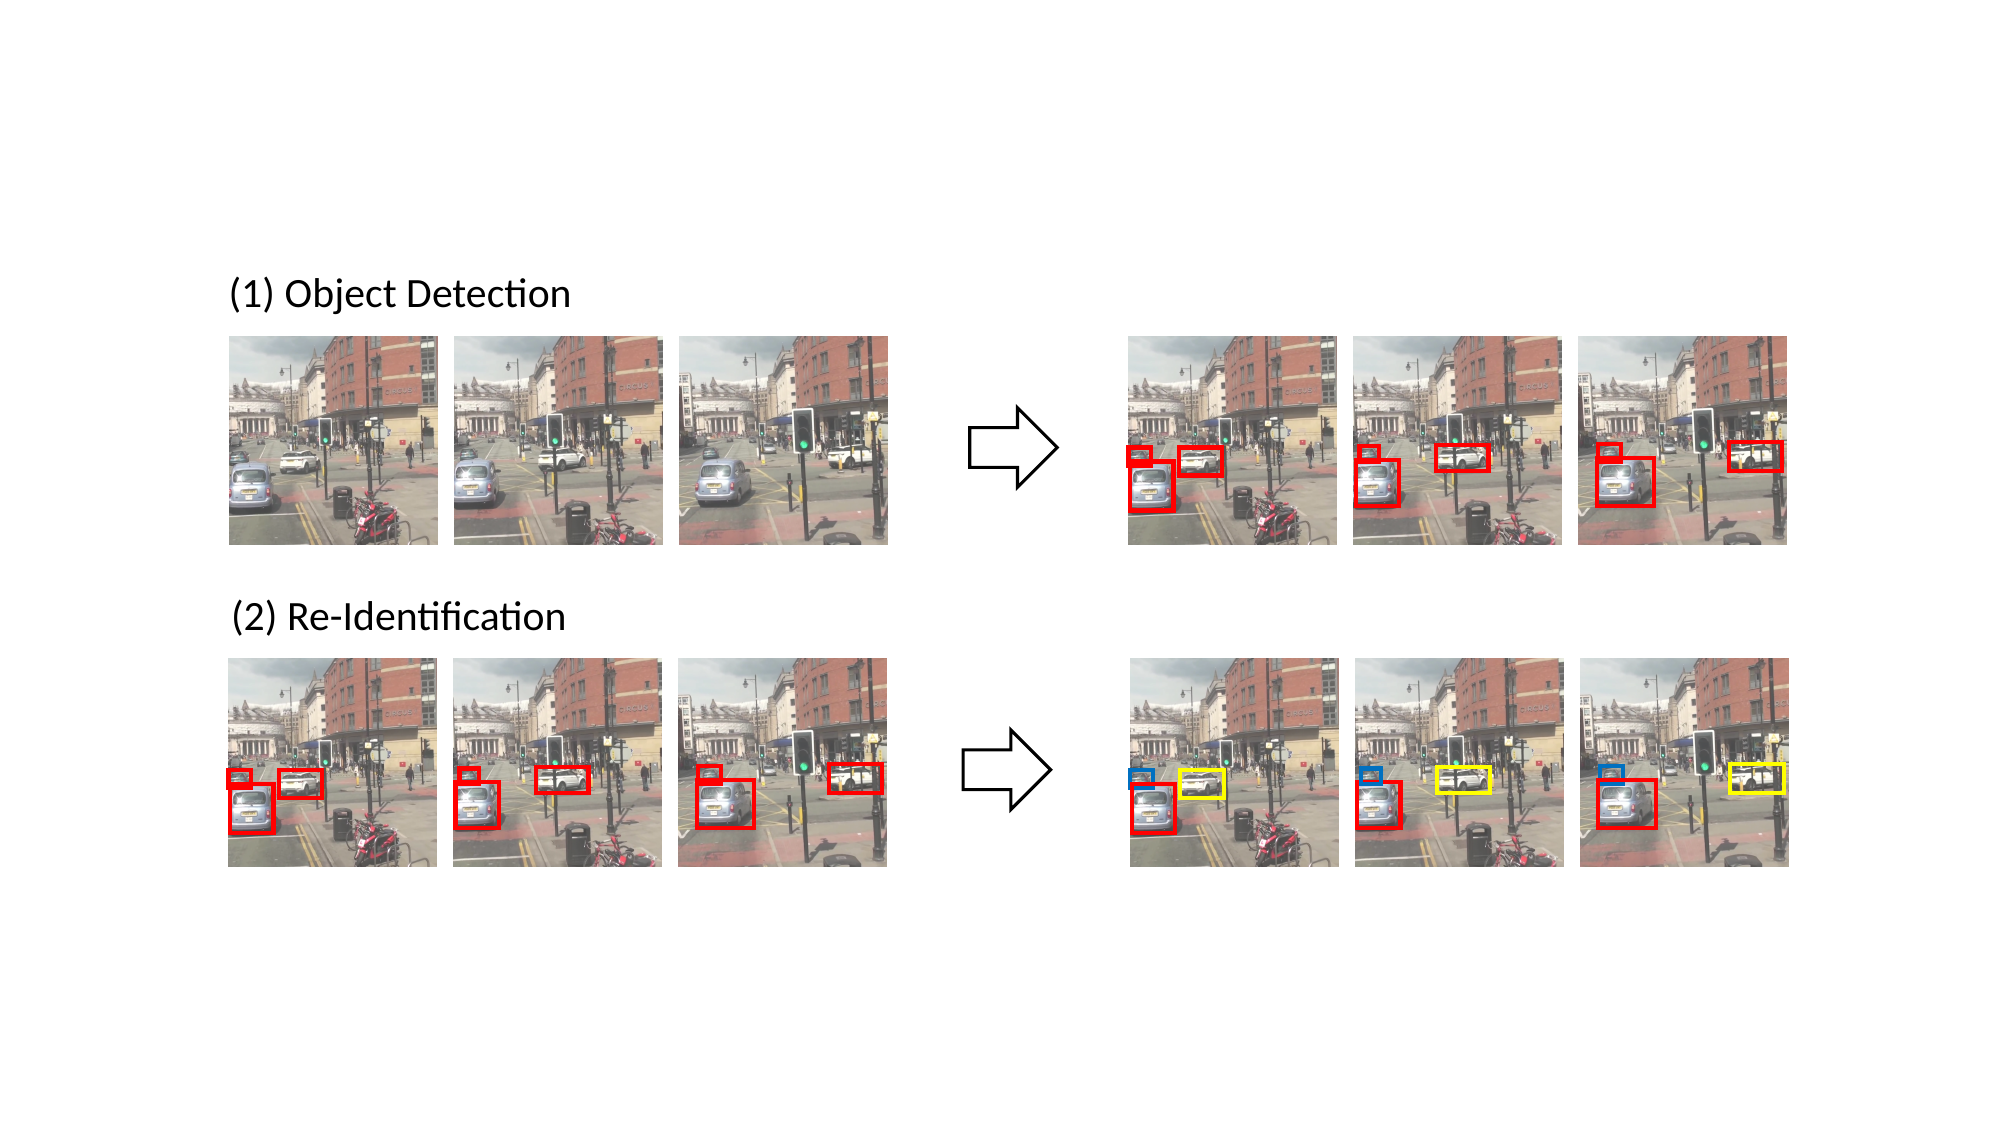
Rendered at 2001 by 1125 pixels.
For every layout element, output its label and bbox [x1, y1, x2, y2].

text_box [211, 258, 1788, 867]
